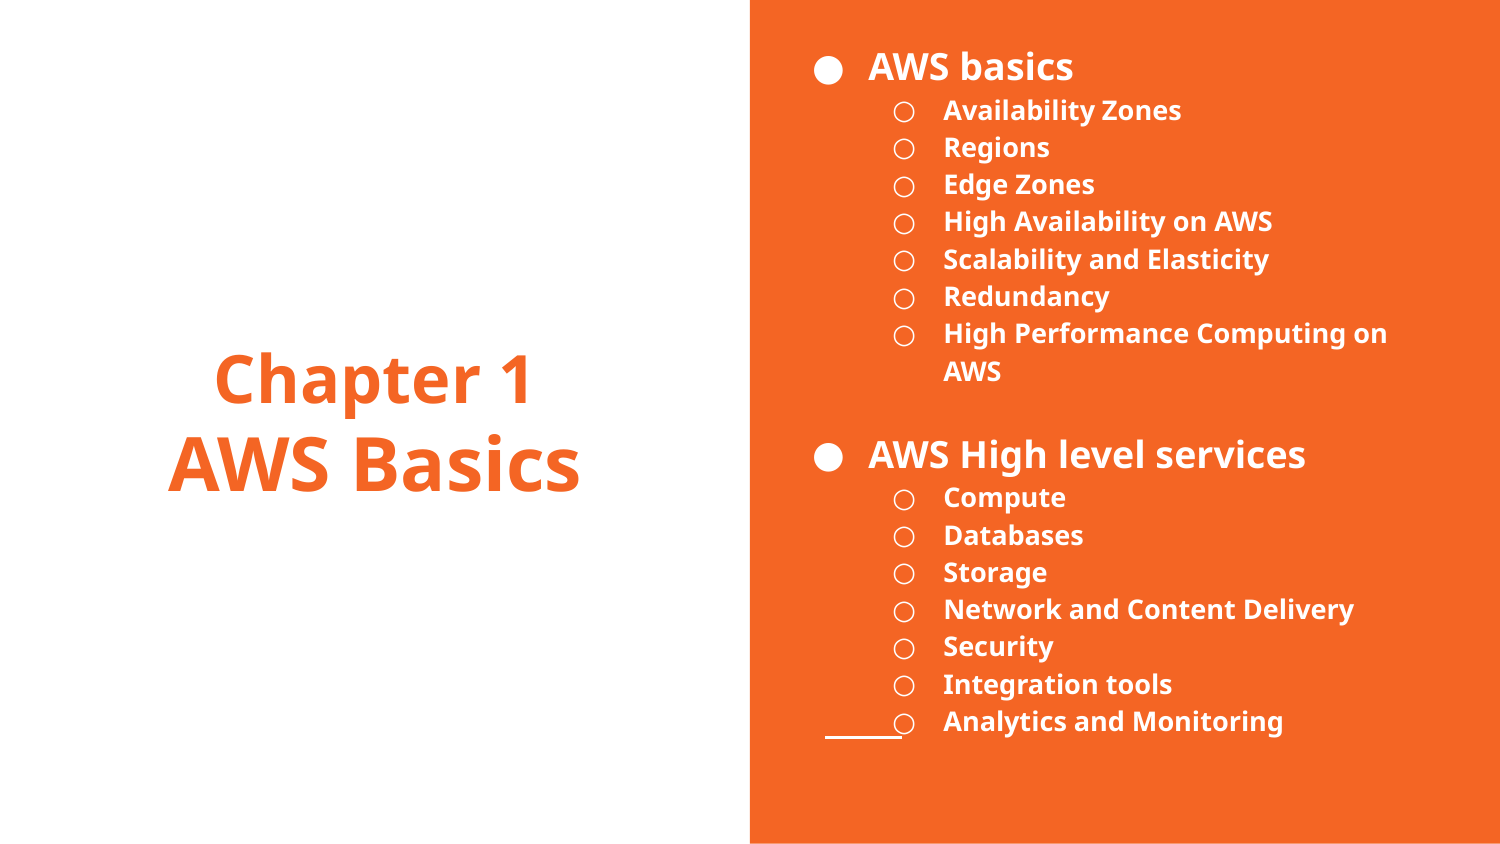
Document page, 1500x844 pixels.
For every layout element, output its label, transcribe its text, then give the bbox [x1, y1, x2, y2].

title Chapter 1 AWS Basics [43, 313, 708, 530]
list AWS basics Availability Zones Regions Edge Zones High Availability on AWS Scalability and Elasticity Redundancy High Performance Computing on AWS AWS High level services Compute Databases Storage Network and Content Delivery Security Integration tools Analytics and Monitoring [778, 53, 1442, 720]
